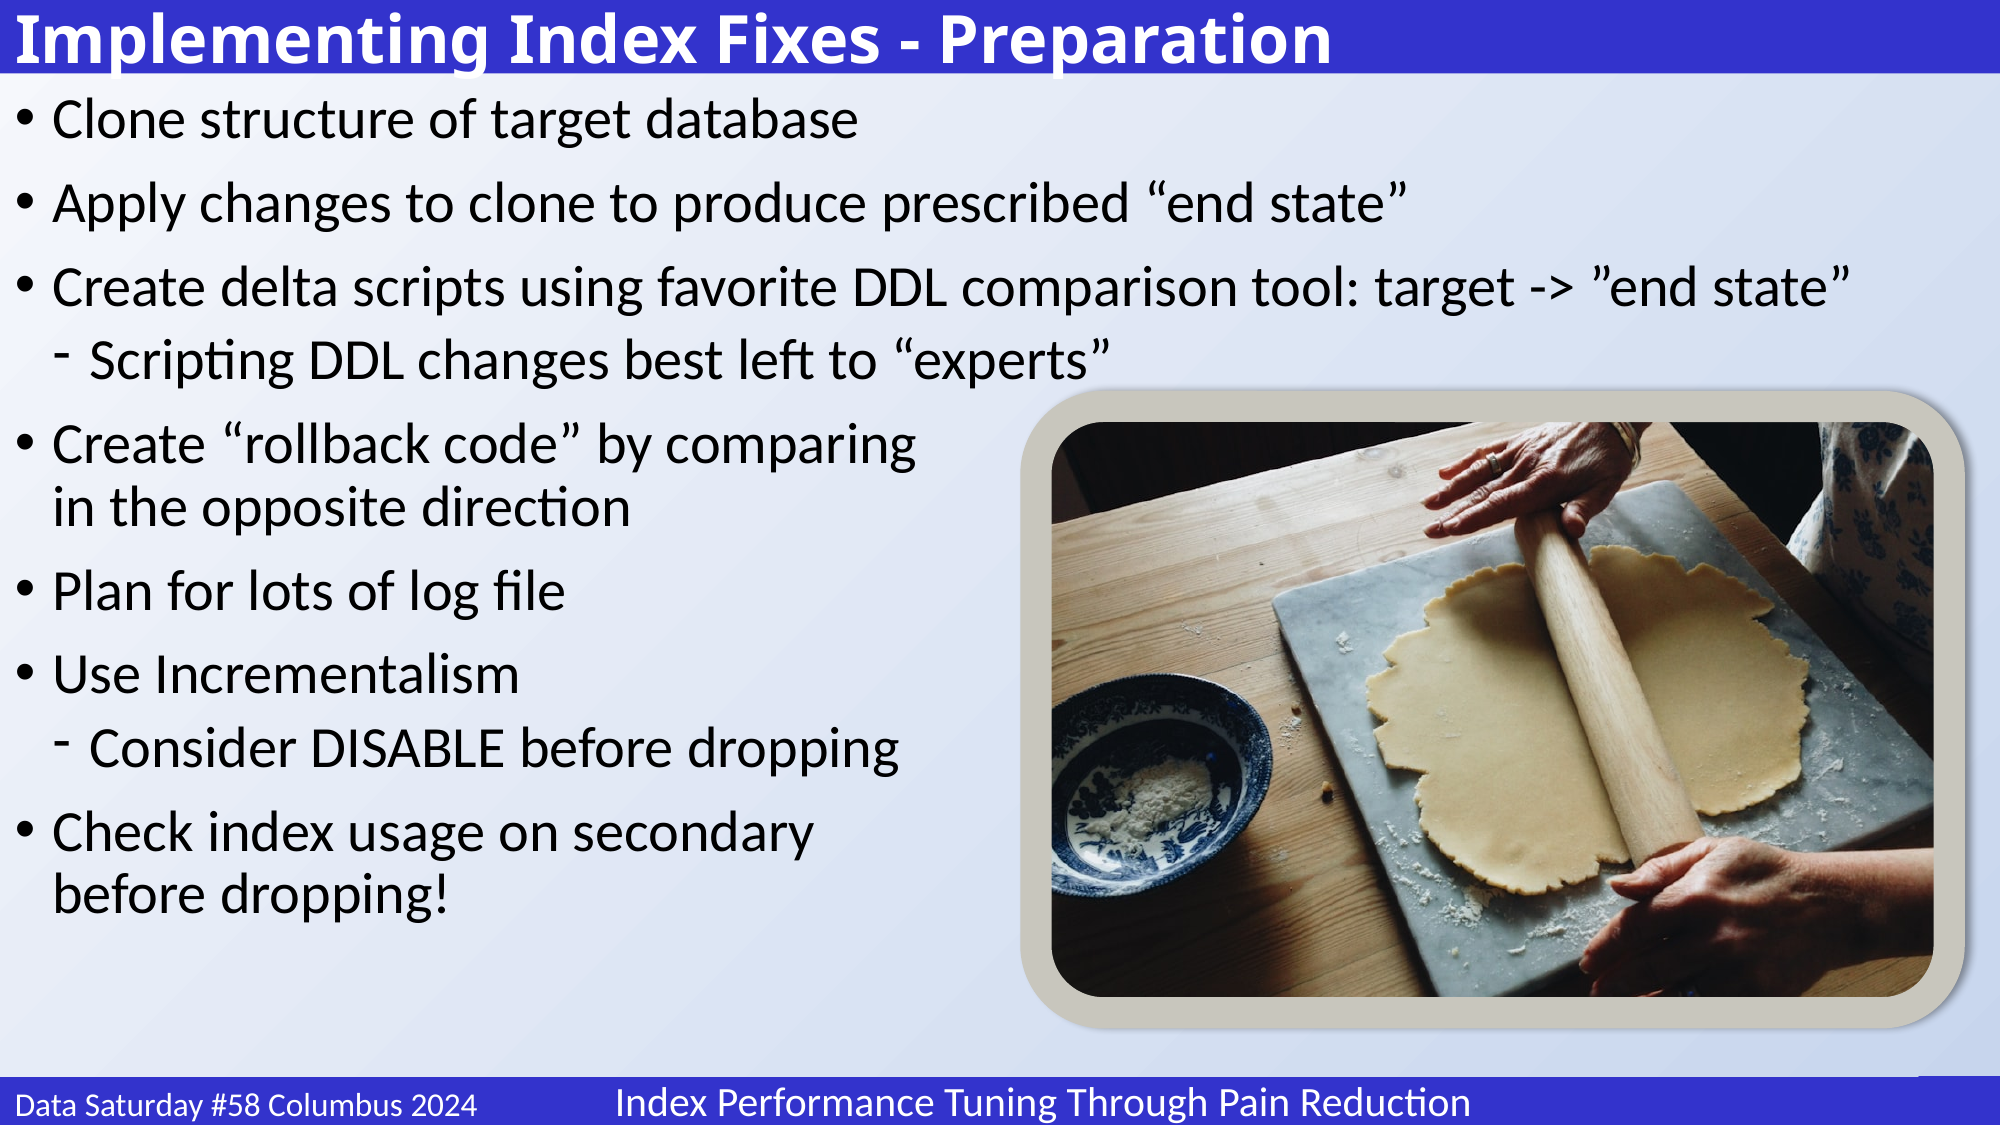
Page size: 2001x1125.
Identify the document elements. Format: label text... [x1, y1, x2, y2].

list Clone structure of target database Apply changes to clone to produce prescribed “end state” Create delta scripts using favorite DDL comparison tool: target -> ”end state” Scripting DDL changes best left to “experts” Create “rollback code” by comparing in the opposite direction Plan for lots of log file Use Incrementalism Consider DISABLE before dropping Check index usage on secondary before dropping! [0, 74, 2000, 1077]
title Implementing Index Fixes - Preparation [0, 0, 2000, 74]
picture [1035, 406, 1950, 1013]
